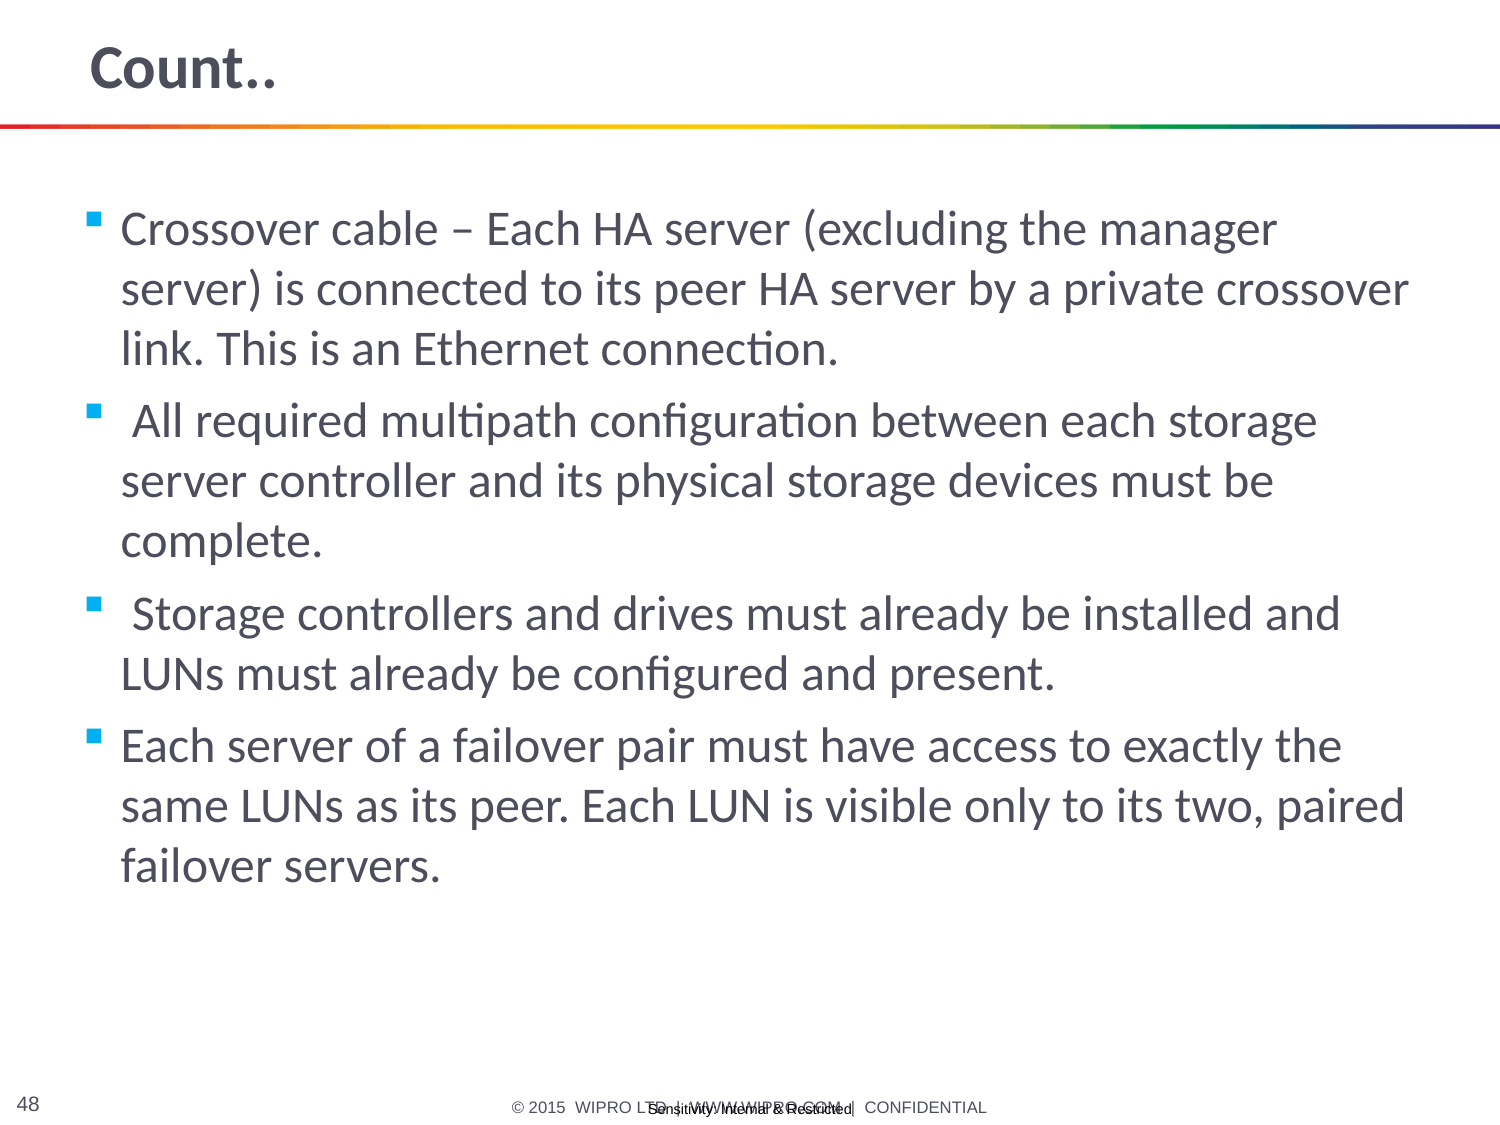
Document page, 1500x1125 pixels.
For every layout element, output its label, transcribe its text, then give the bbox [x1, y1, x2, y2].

title Count.. [74, 17, 1426, 109]
list Crossover cable – Each HA server (excluding the manager server) is connected to its peer HA server by a private crossover link. This is an Ethernet connection. All required multipath configuration between each storage server controller and its physical storage devices must be complete. Storage controllers and drives must already be installed and LUNs must already be configured and present. Each server of a failover pair must have access to exactly the same LUNs as its peer. Each LUN is visible only to its two, paired failover servers. [75, 187, 1425, 1033]
